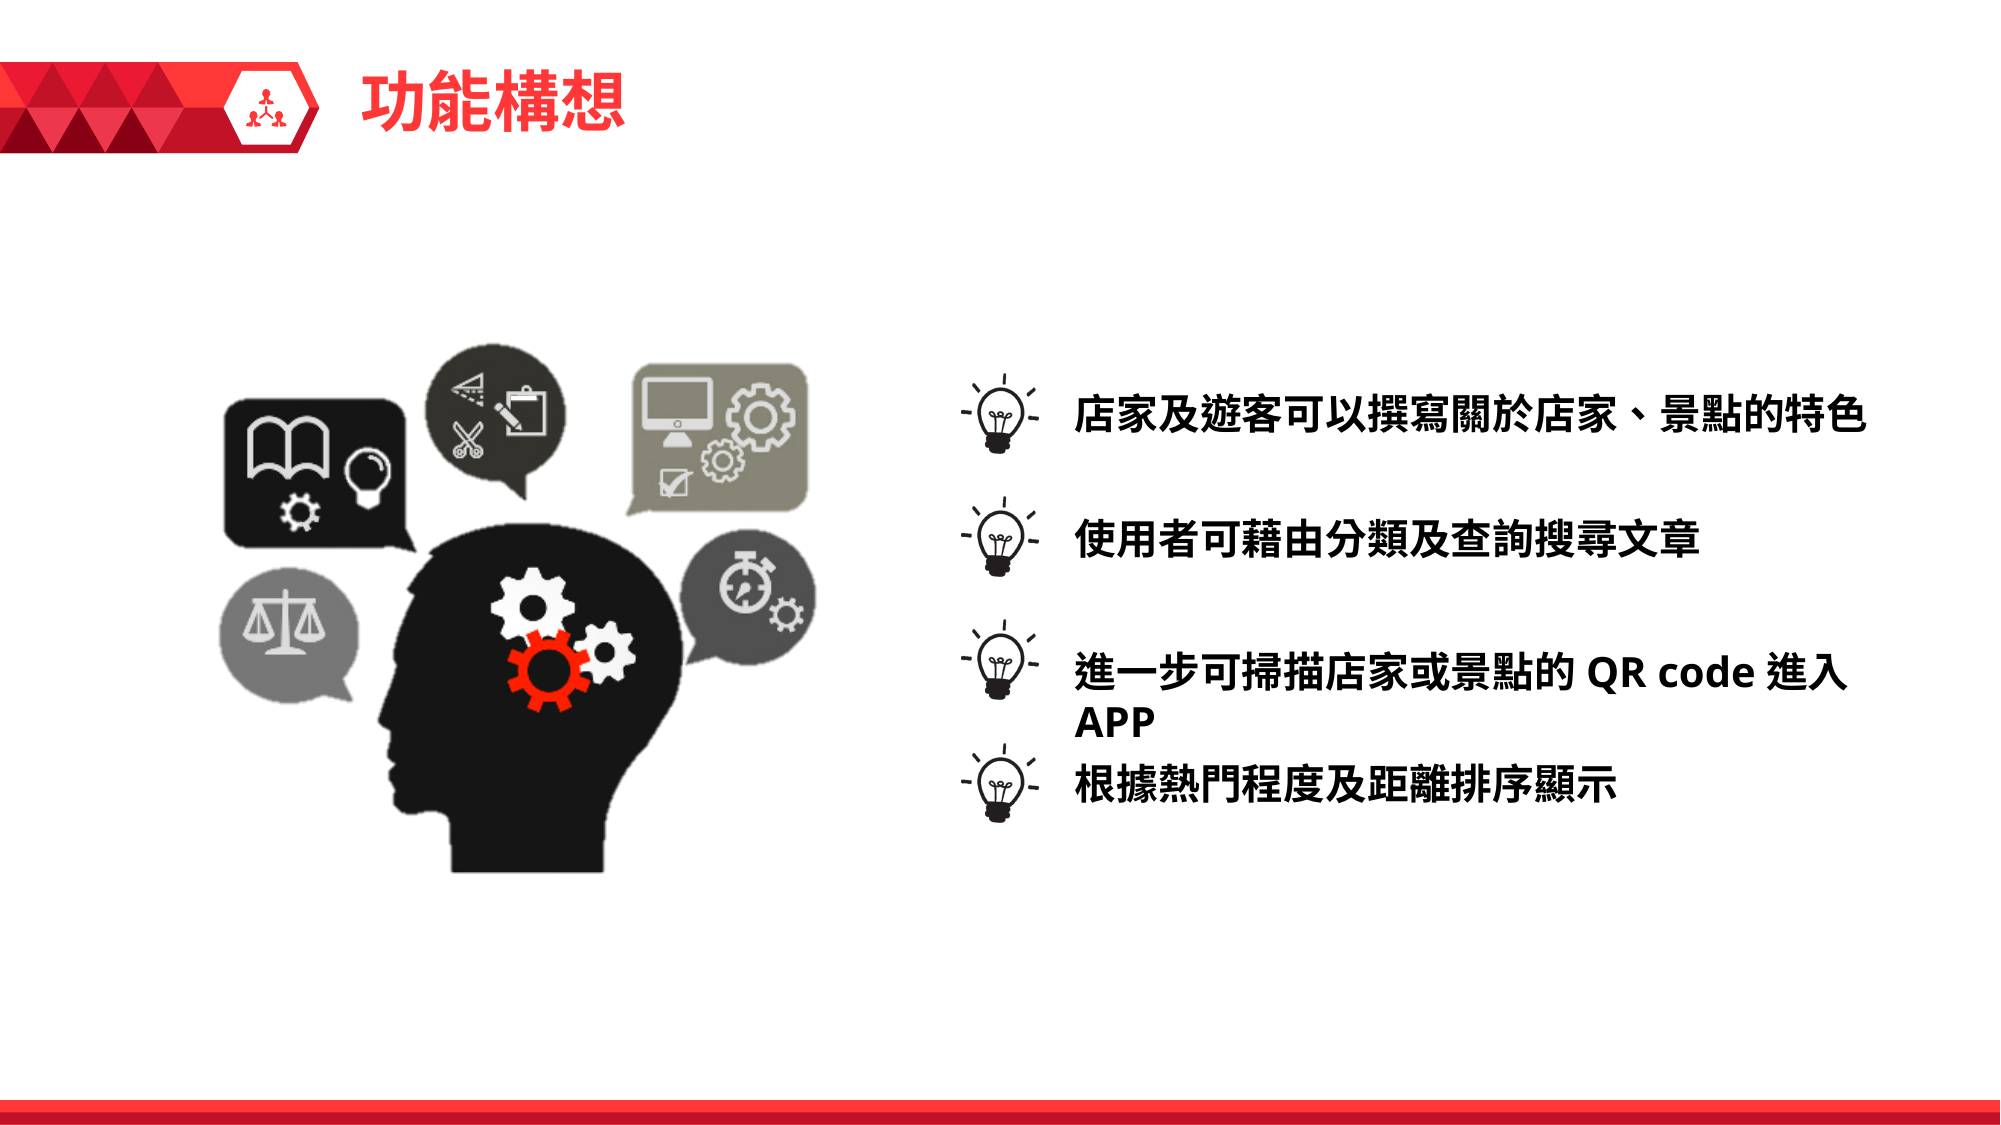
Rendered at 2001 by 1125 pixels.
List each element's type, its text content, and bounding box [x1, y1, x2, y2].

text_box 功能構想 [345, 52, 980, 147]
text_box 進一步可掃描店家或景點的QR code進入APP [1060, 637, 1933, 750]
text_box 店家及遊客可以撰寫關於店家、景點的特色 [1060, 380, 1933, 446]
text_box 使用者可藉由分類及查詢搜尋文章 [1060, 505, 1933, 571]
picture [54, 326, 1039, 874]
text_box 根據熱門程度及距離排序顯示 [1060, 750, 1933, 815]
